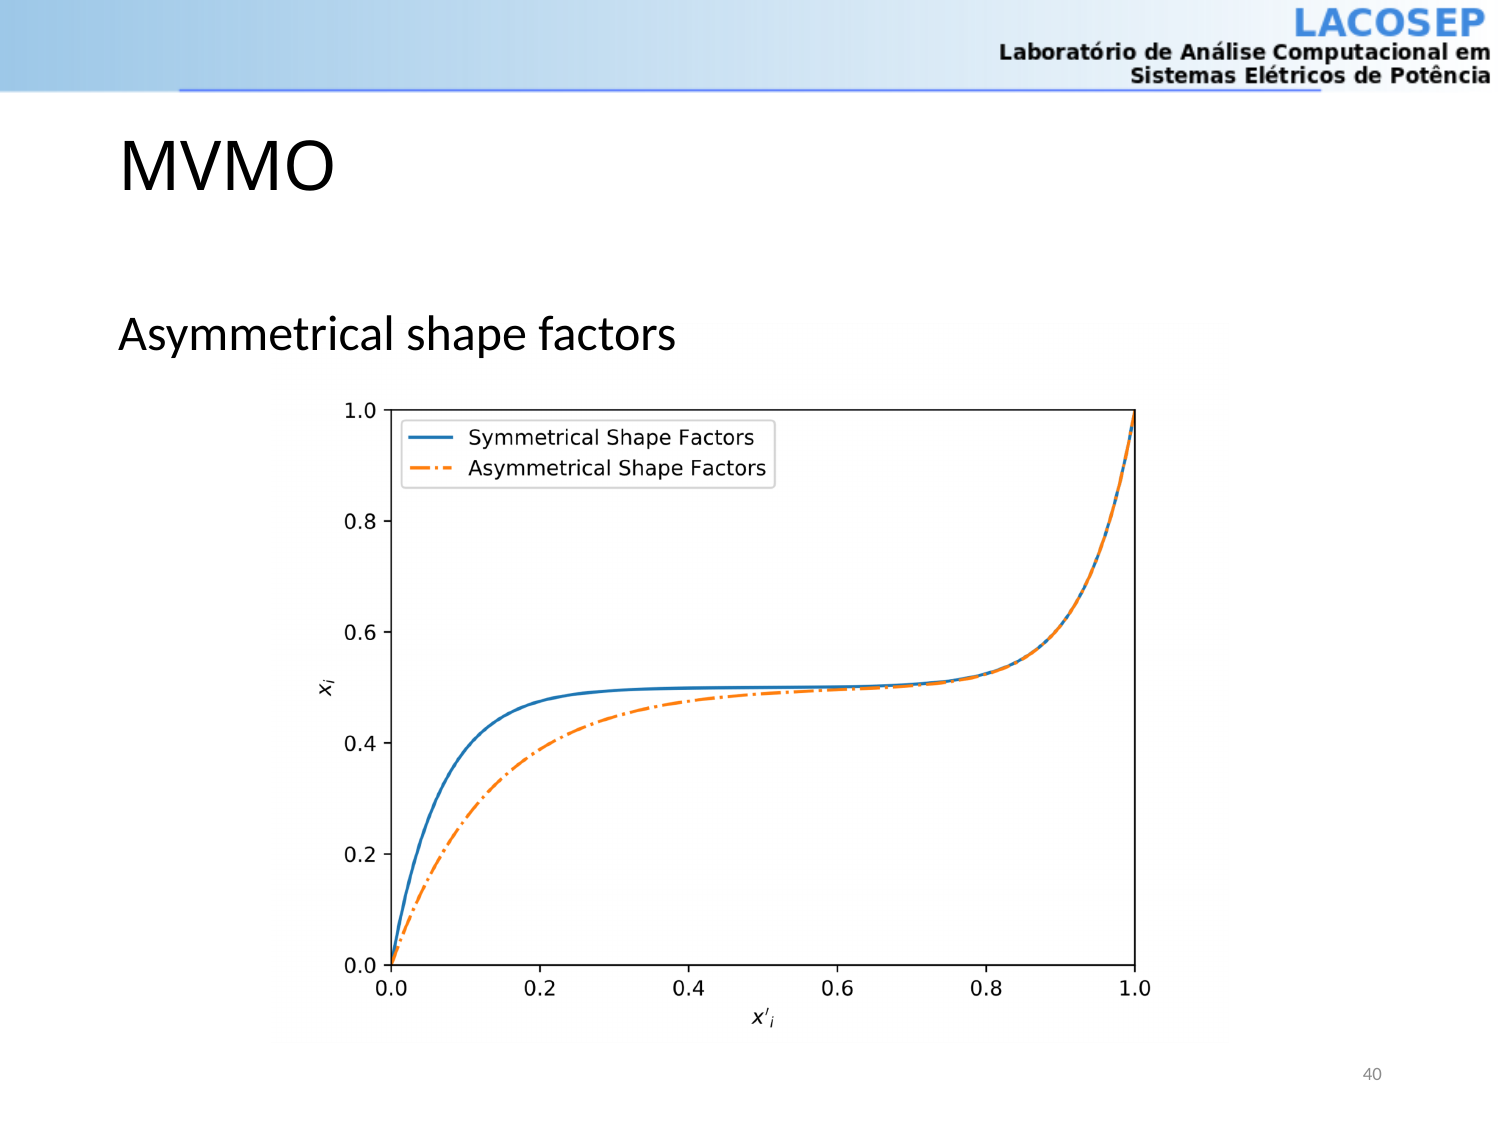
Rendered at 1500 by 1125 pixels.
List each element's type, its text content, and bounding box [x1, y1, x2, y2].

list Asymmetrical shape factors [103, 299, 1397, 1014]
title MVMO [103, 59, 1397, 278]
slide_number 40 [1059, 1042, 1397, 1103]
picture [0, 0, 1500, 1125]
